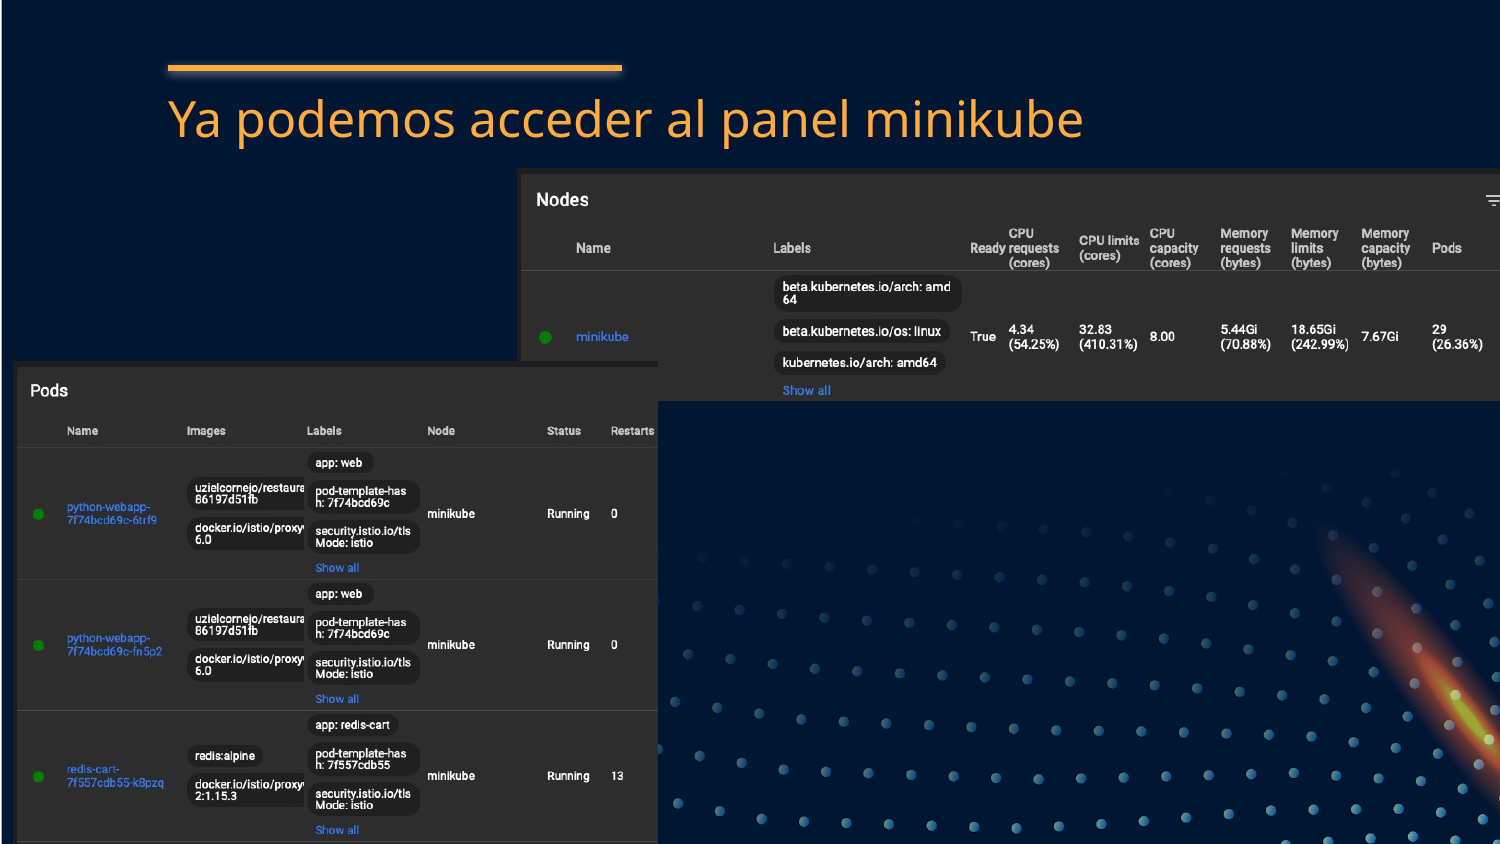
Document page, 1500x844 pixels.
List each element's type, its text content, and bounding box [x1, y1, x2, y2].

title Ya podemos acceder al panel minikube [153, 72, 1304, 169]
title Instalamos Cheeky Monkey (Chaos Tools) [164, 72, 625, 80]
picture [0, 0, 1500, 844]
